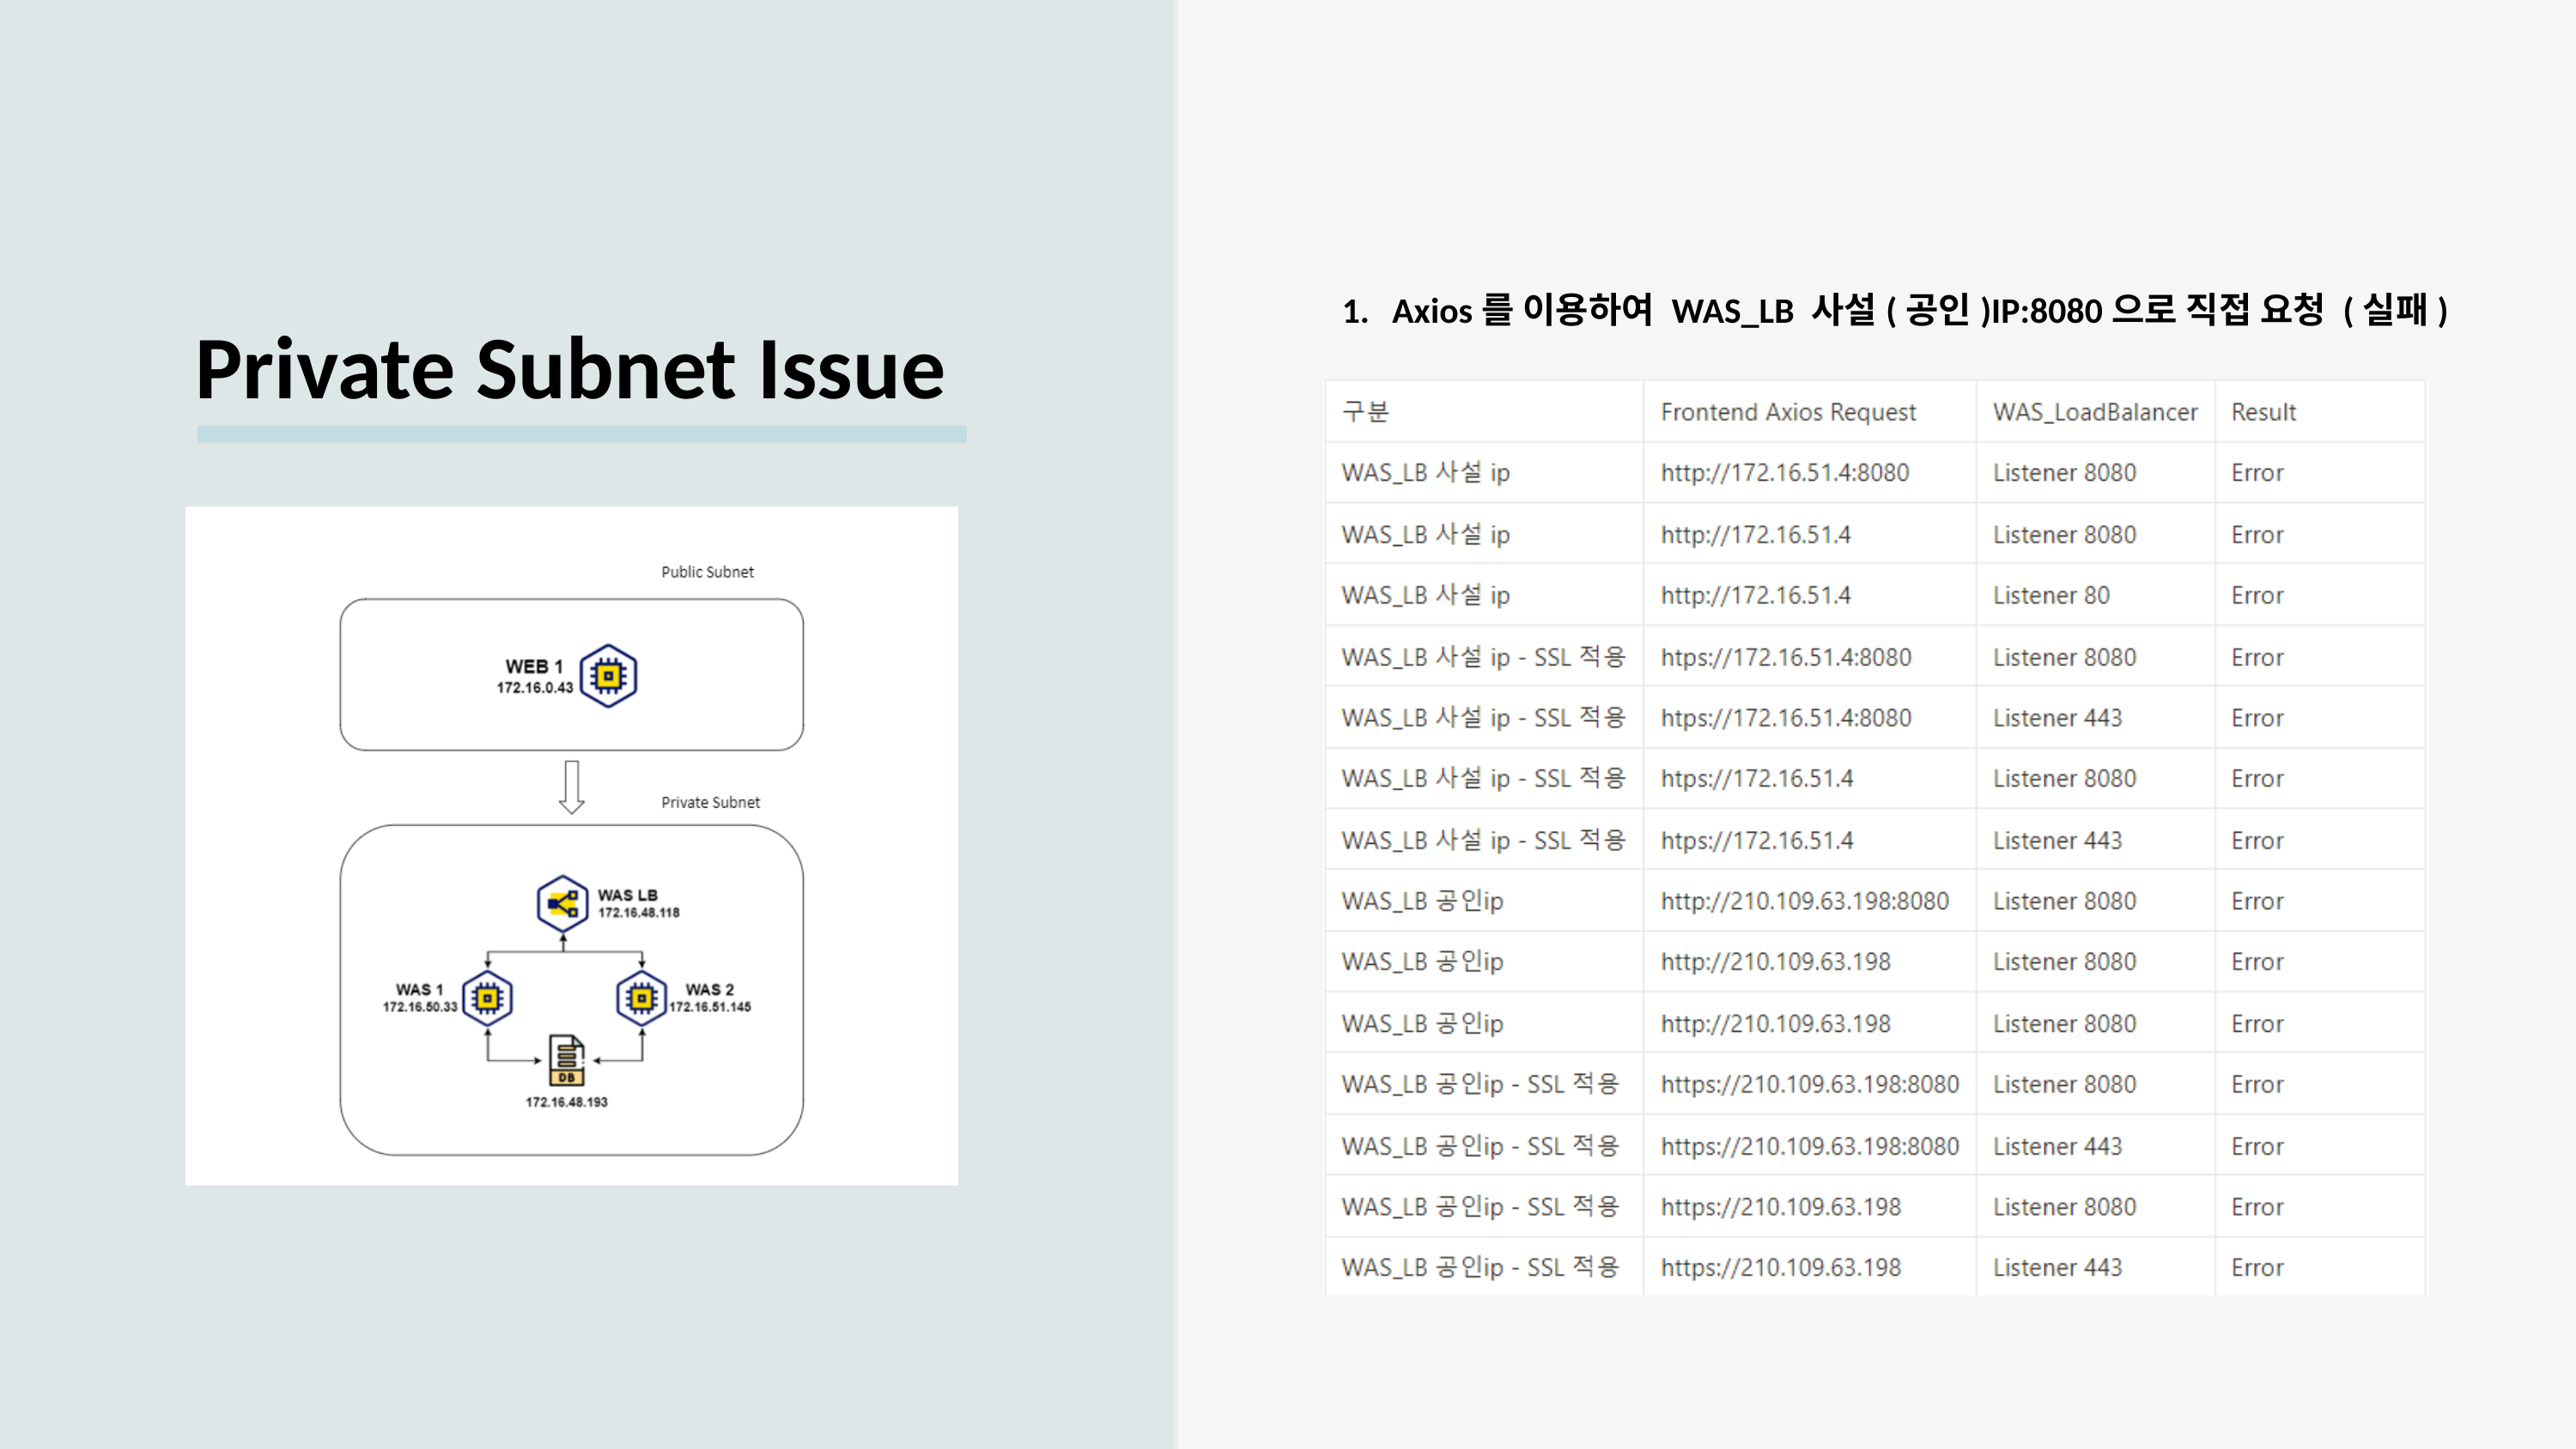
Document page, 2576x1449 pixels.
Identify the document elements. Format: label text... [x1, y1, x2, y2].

text_box Axios를 이용하여 WAS_LB 사설(공인)IP:8080으로 직접 요청 (실패) [1315, 275, 2509, 343]
picture [0, 0, 1178, 1449]
picture [1322, 379, 2428, 1295]
